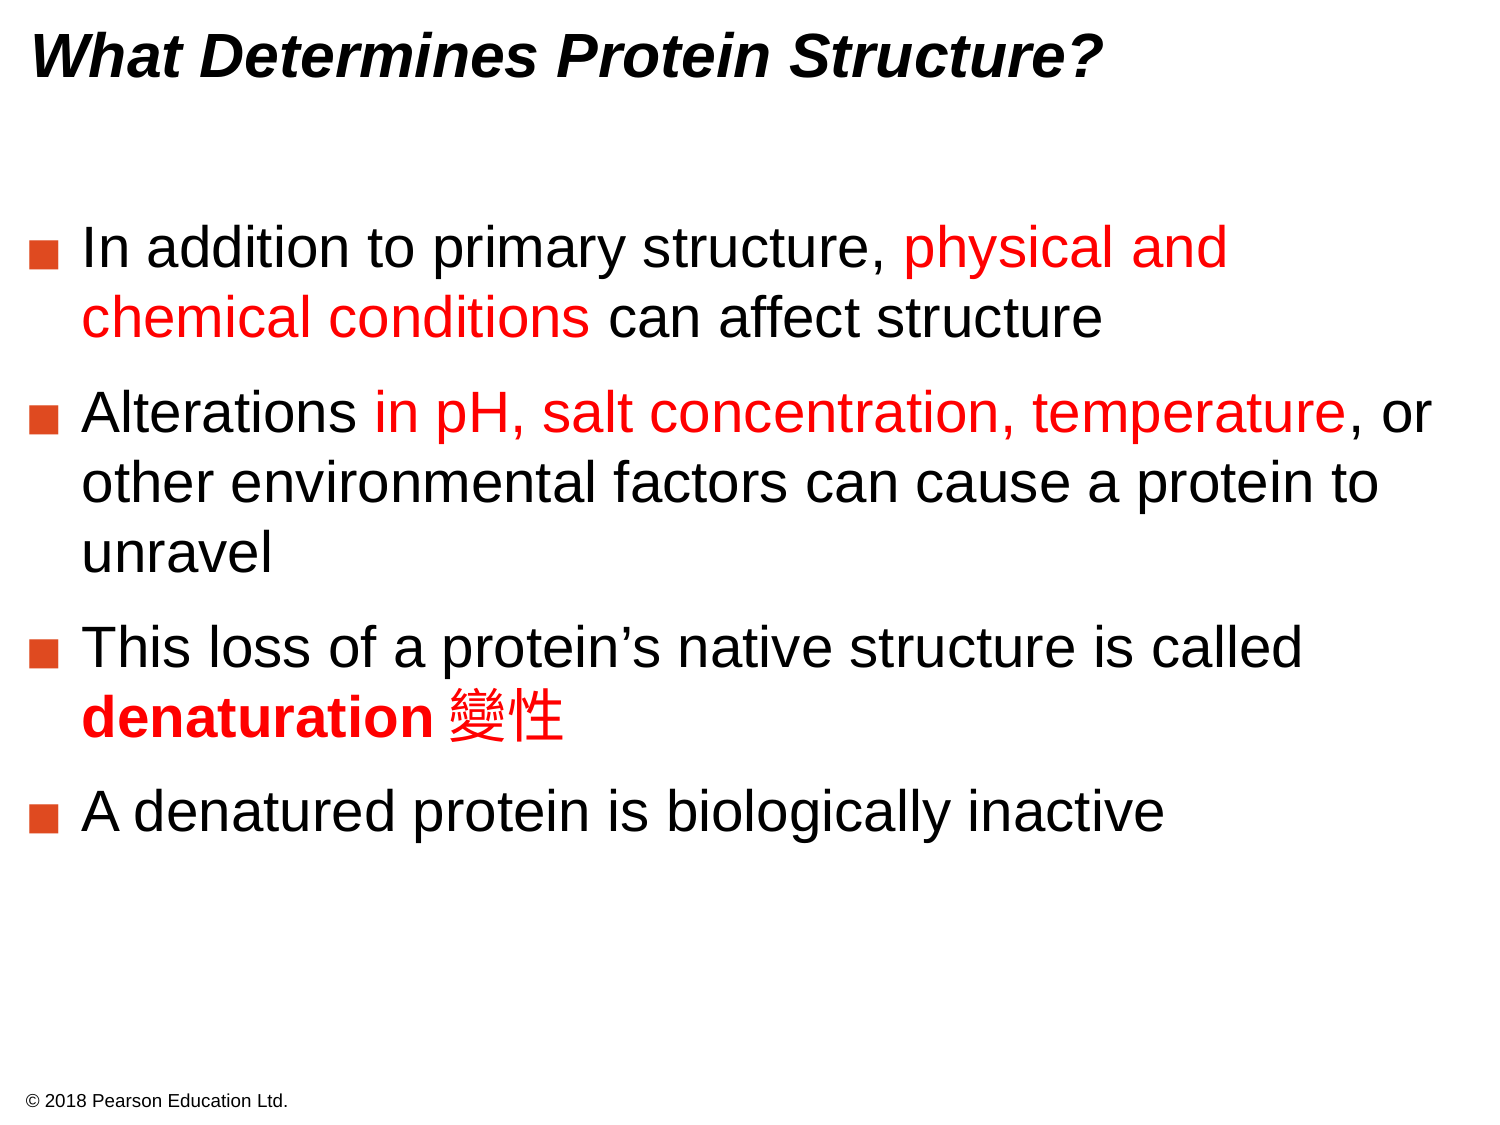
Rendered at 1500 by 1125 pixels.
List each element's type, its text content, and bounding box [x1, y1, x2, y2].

footer © 2018 Pearson Education Ltd. [10, 1080, 518, 1119]
list In addition to primary structure, physical and chemical conditions can affect structure Alterations in pH, salt concentration, temperature, or other environmental factors can cause a protein to unravel This loss of a protein’s native structure is called denaturation變性 A denatured protein is biologically inactive [24, 208, 1475, 1065]
title What Determines Protein Structure? [0, 0, 1500, 106]
